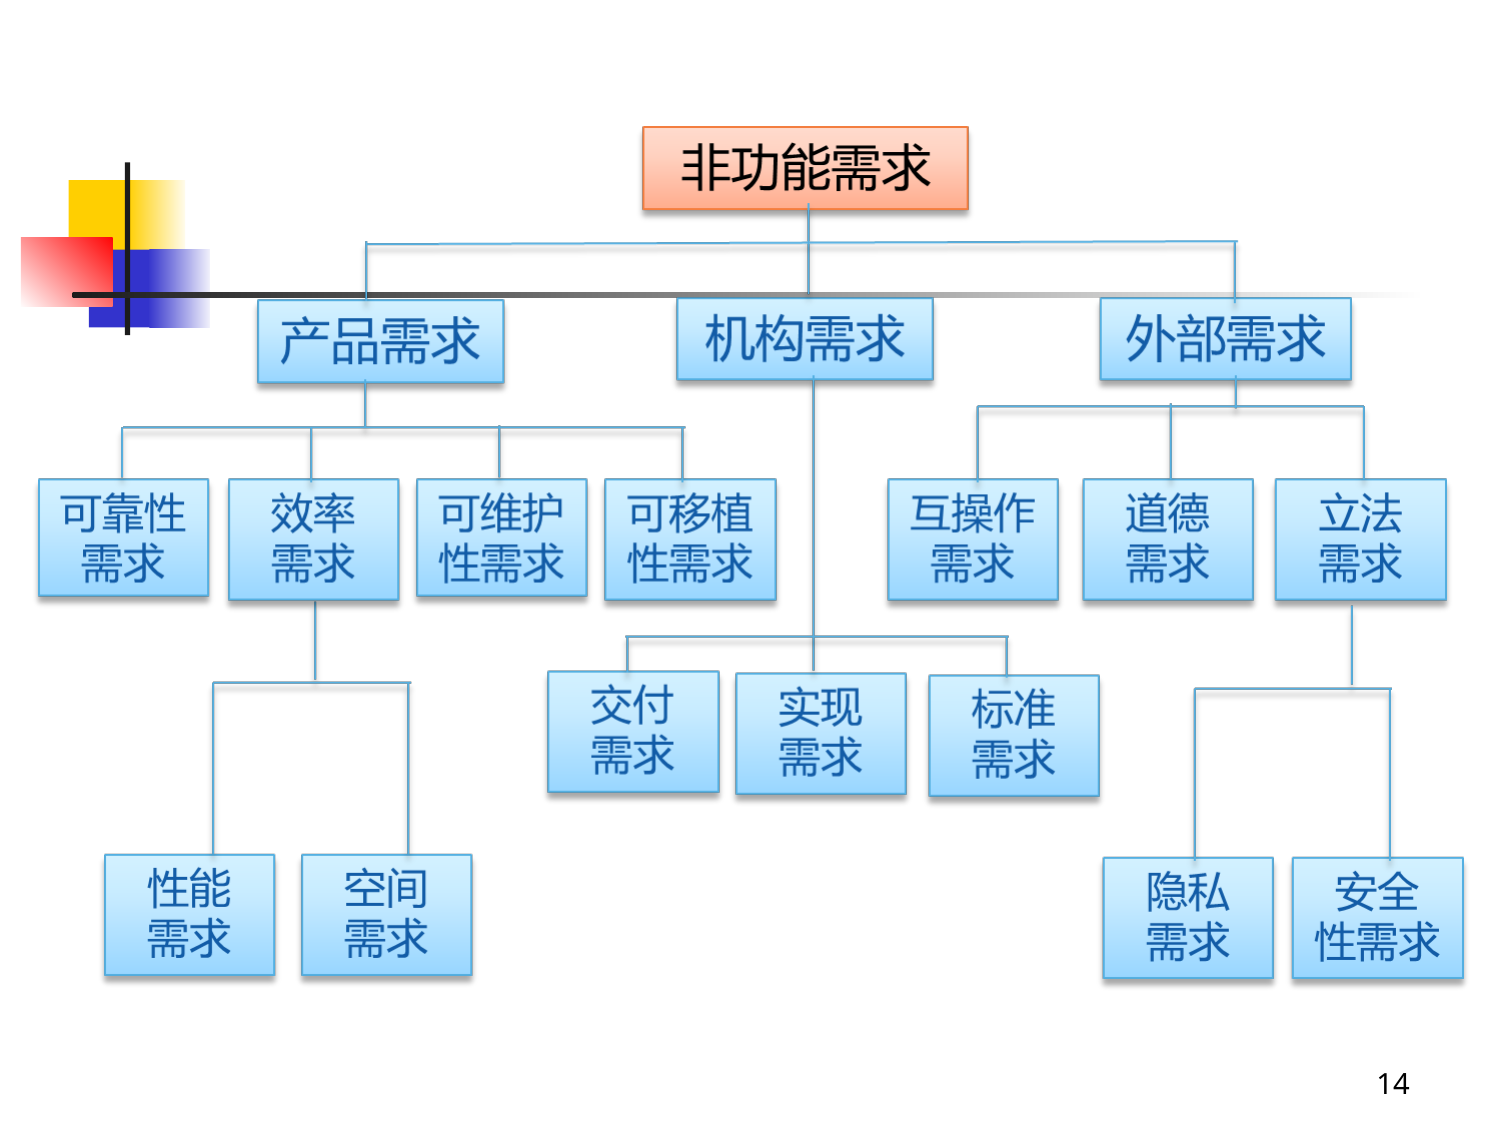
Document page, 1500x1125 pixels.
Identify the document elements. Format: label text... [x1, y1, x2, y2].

picture [26, 118, 1474, 1006]
slide_number 14 [1112, 1037, 1425, 1113]
